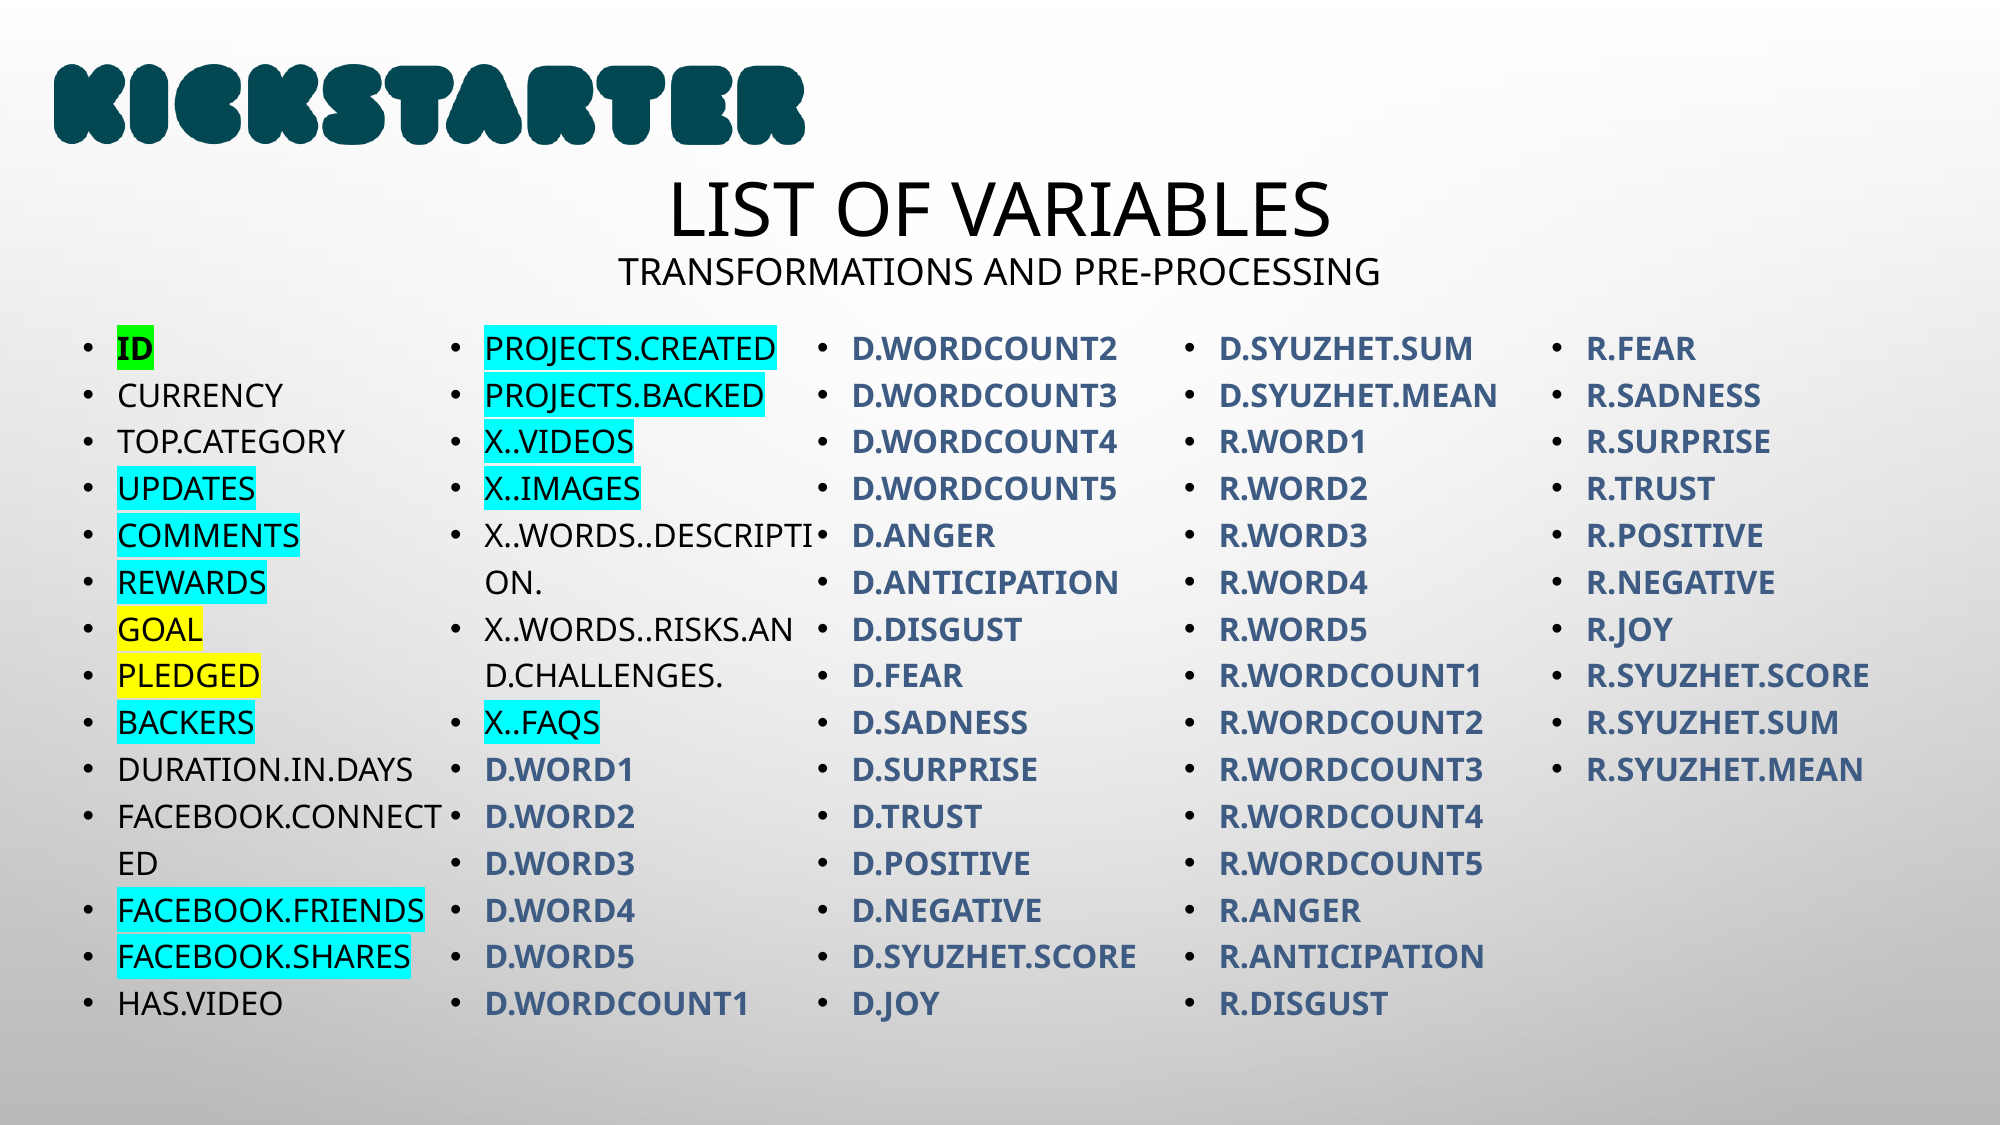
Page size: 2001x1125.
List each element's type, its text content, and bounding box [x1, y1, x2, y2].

picture [0, 0, 2000, 1125]
title List of Variables Transformations and Pre-Processing [149, 101, 1851, 312]
list Id Currency Top.Category Updates Comments Rewards Goal Pledged Backers Duration.in.Days Facebook.Connected Facebook.Friends Facebook.Shares Has.Video Projects.Created Projects.Backed X..Videos X..Images X..Words..Description. X..Words..Risks.and.Challenges. X..FAQs D.Word1 D.Word2 D.Word3 D.Word4 D.Word5 D.WordCount1 D.WordCount2 D.WordCount3 D.WordCount4 D.WordCount5 D.Anger D.Anticipation D.Disgust D.Fear D.Sadness D.Surprise D.Trust D.Positive D.Negative D.syuzhet.score D.Joy D.syuzhet.sum D.syuzhet.mean R.Word1 R.Word2 R.Word3 R.Word4 R.Word5 R.WordCount1 R.WordCount2 R.WordCount3 R.WordCount4 R.WordCount5 R.Anger R.Anticipation R.Disgust R.Fear R.Sadness R.Surprise R.Trust R.Positive R.Negative R.Joy R.syuzhet.score R.syuzhet.sum R.syuzhet.mean [67, 312, 1934, 1032]
